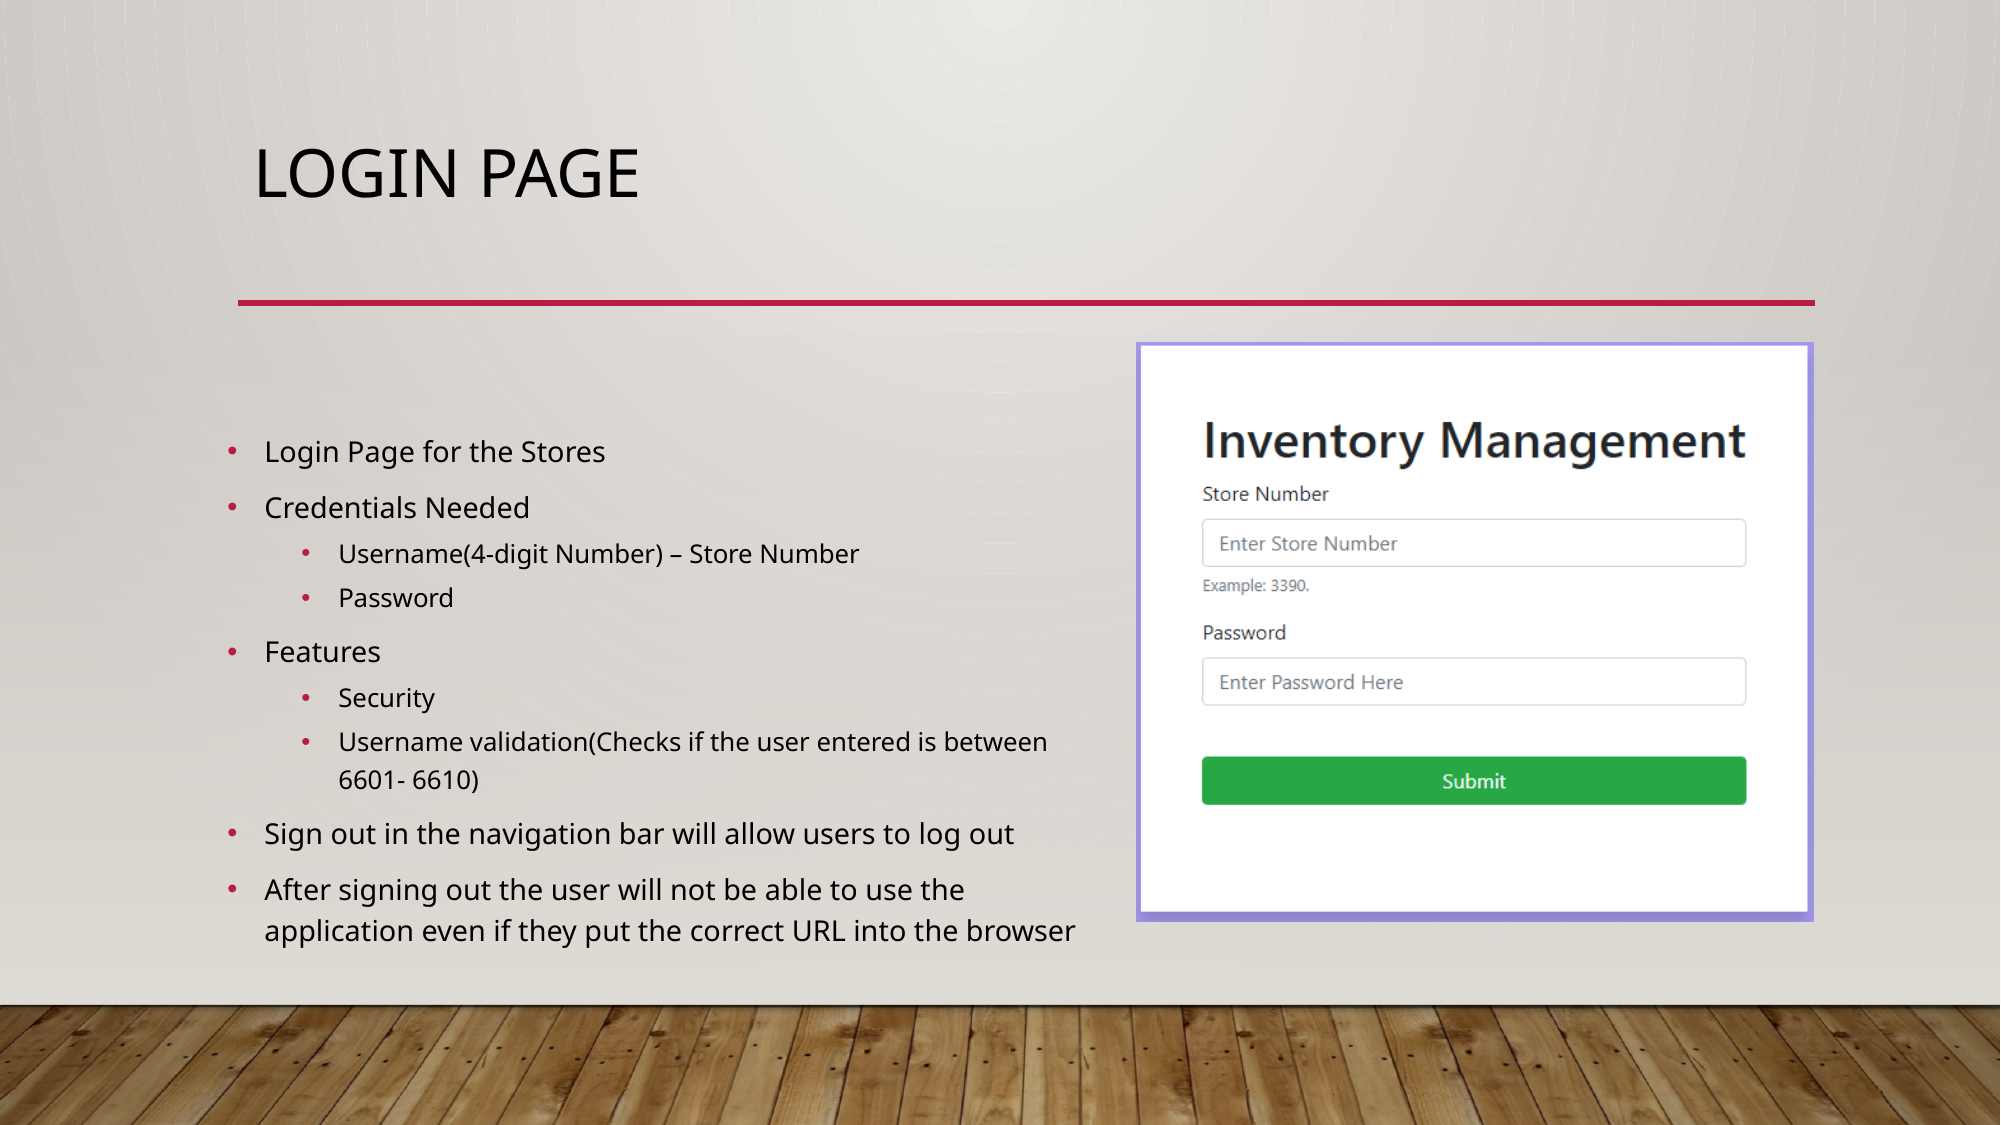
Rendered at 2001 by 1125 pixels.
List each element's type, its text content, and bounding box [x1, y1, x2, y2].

picture [0, 1005, 2000, 1125]
title Login Page [238, 131, 1814, 305]
picture [1136, 342, 1814, 922]
list Login Page for the Stores Credentials Needed Username(4-digit Number) – Store Number Password Features Security Username validation(Checks if the user entered is between 6601- 6610) Sign out in the navigation bar will allow users to log out After signing out the user will not be able to use the application even if they put the correct URL into the browser [212, 419, 1110, 964]
